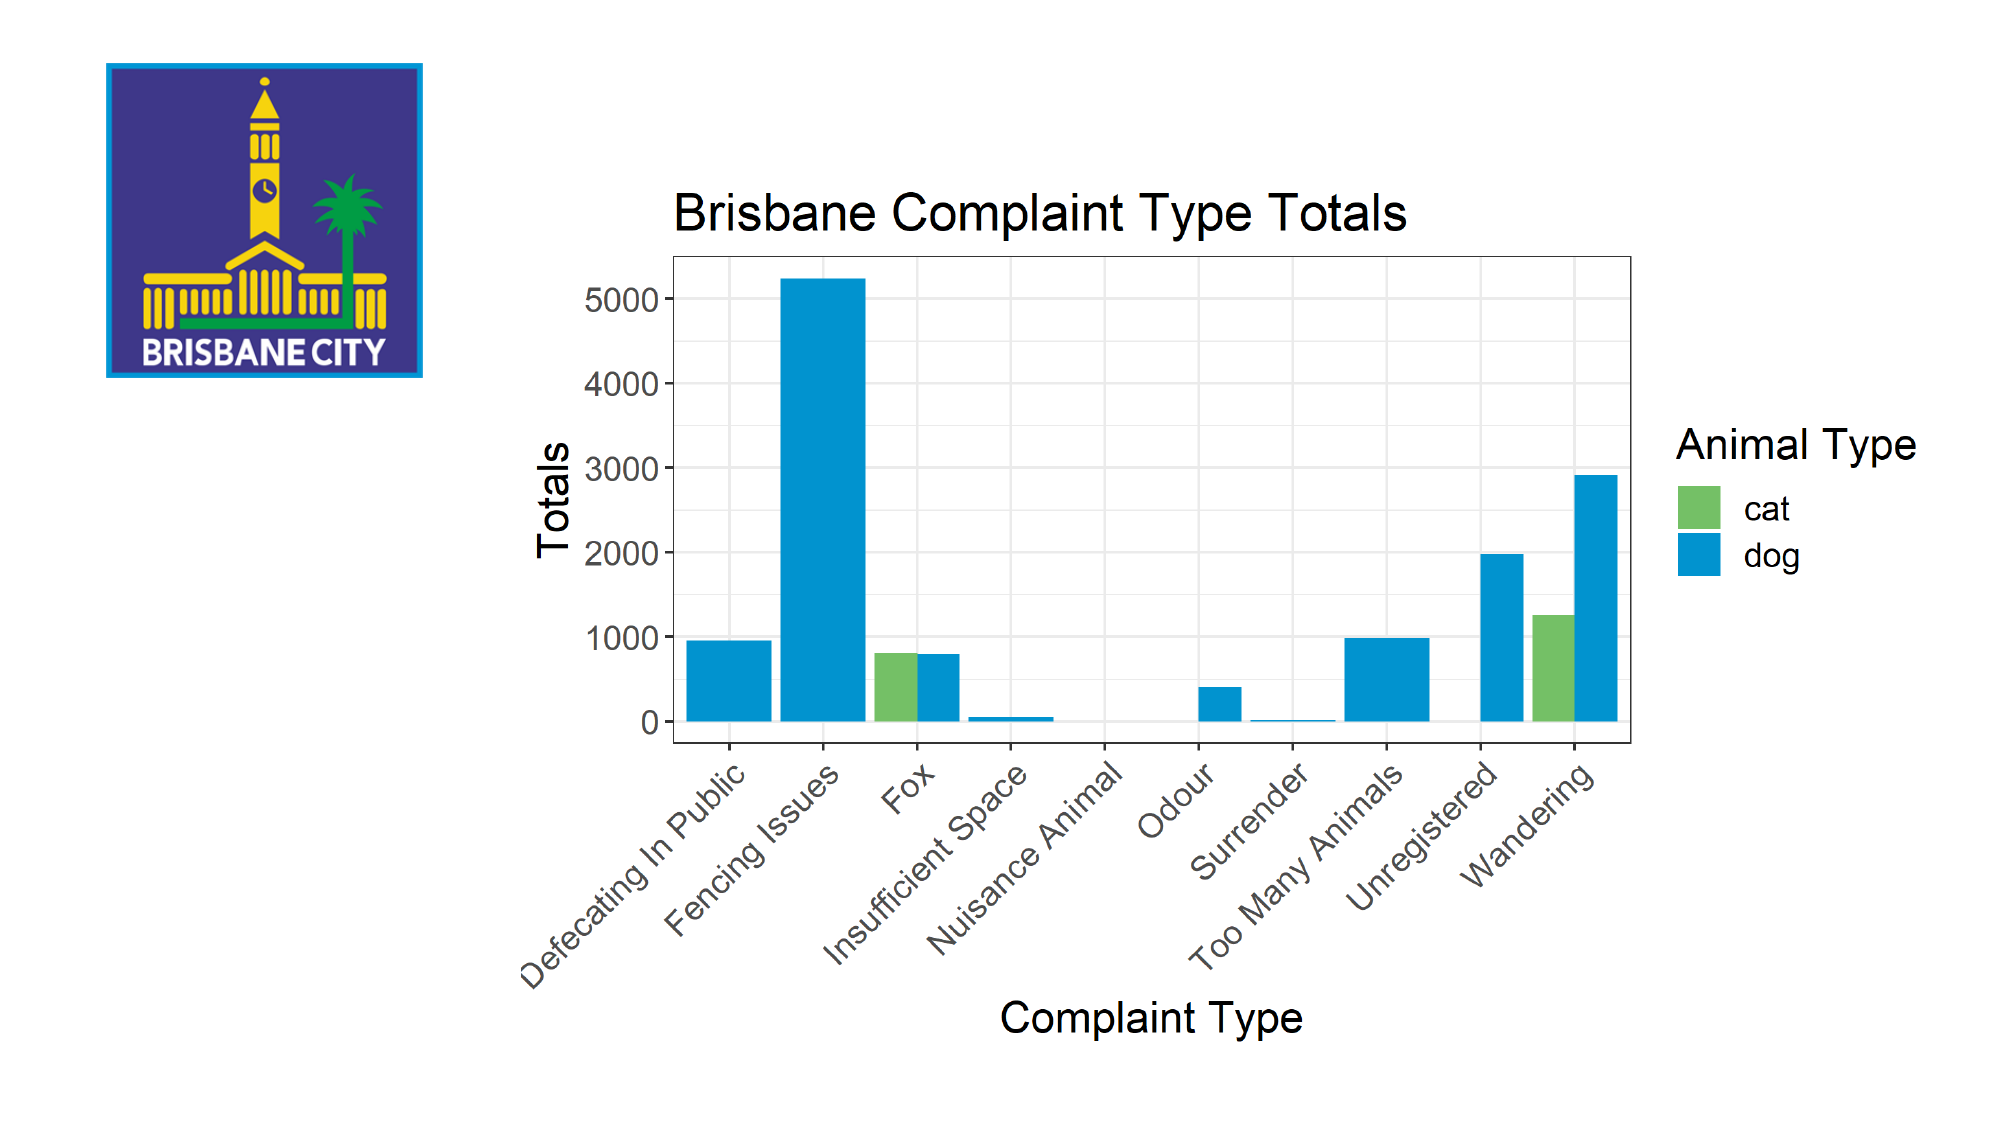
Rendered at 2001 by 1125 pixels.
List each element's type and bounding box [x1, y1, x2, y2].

picture [112, 69, 417, 372]
picture [521, 177, 1947, 1056]
